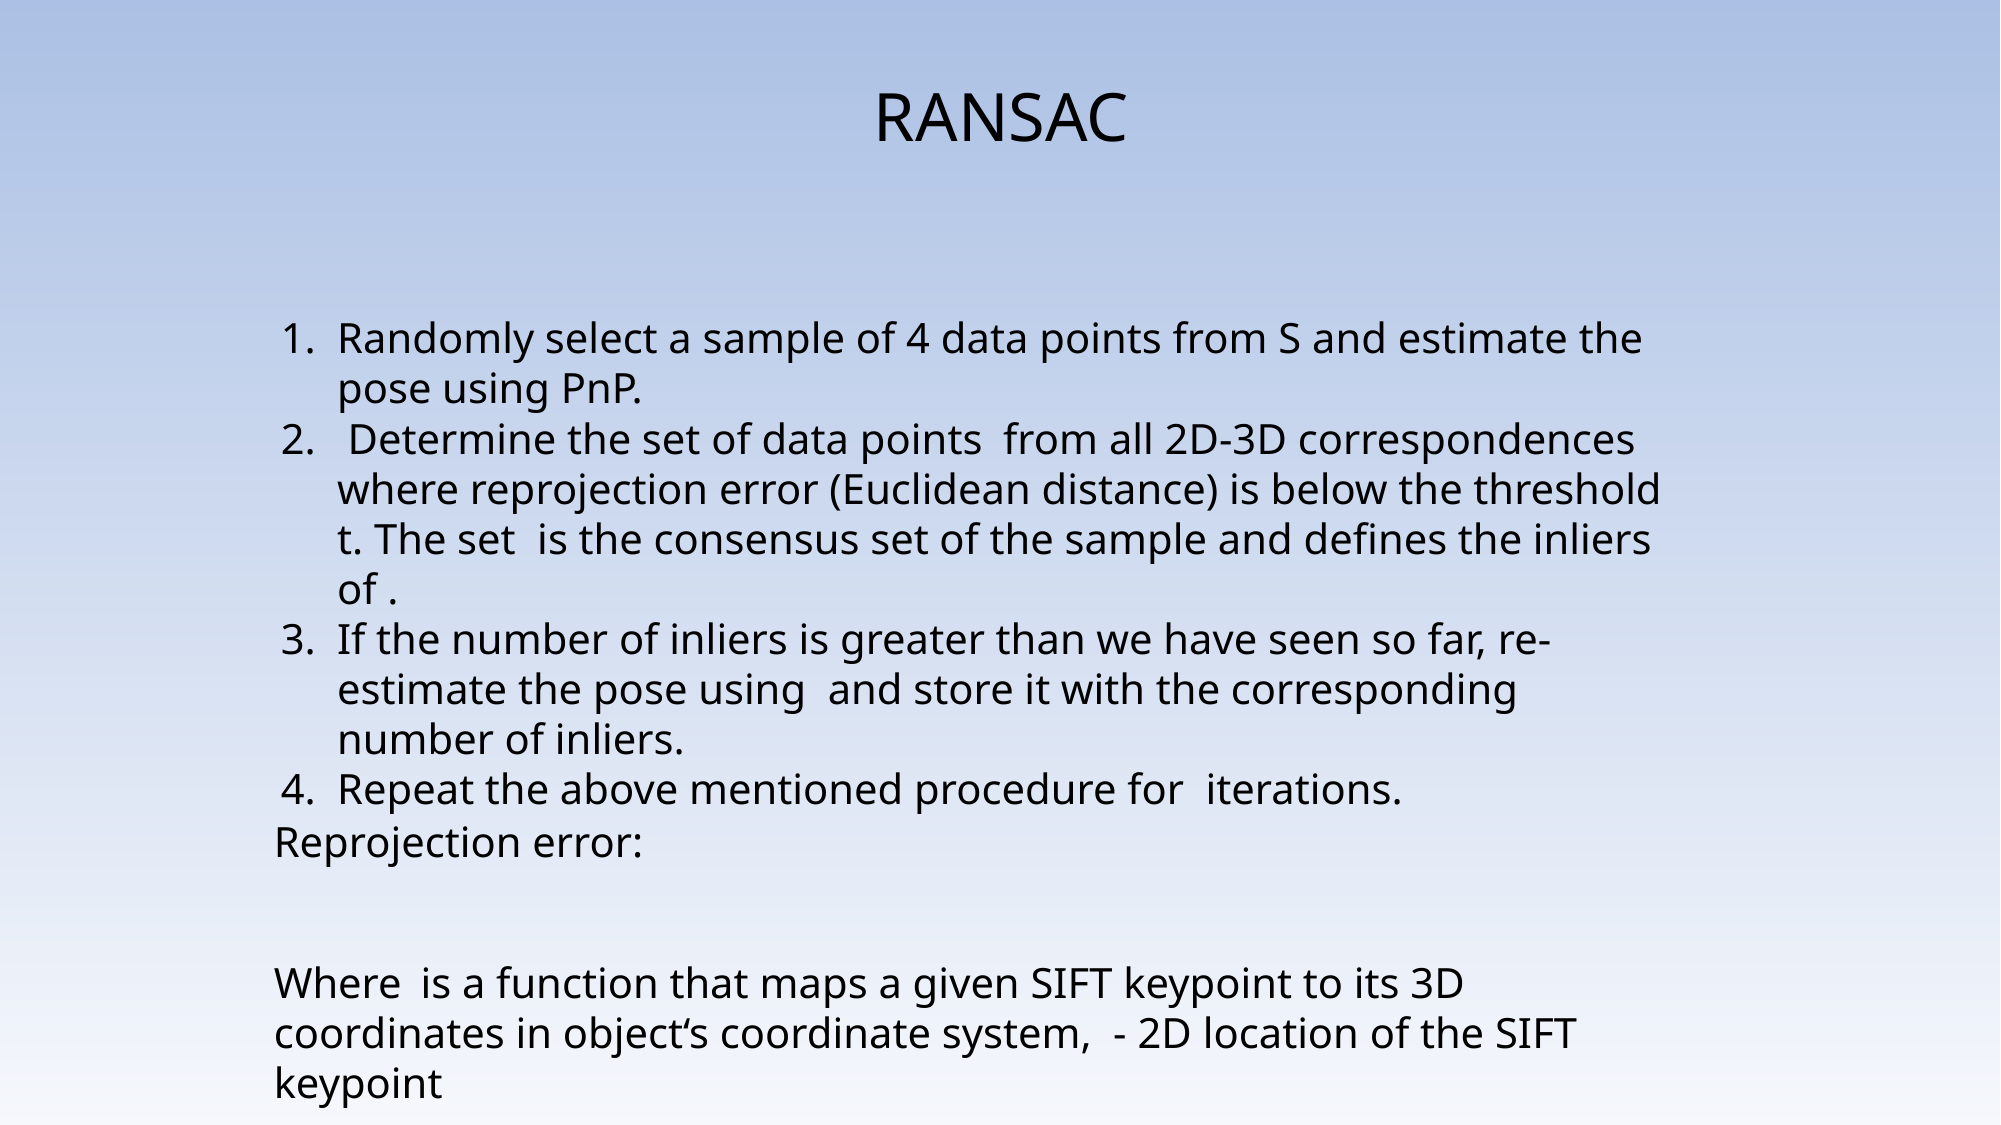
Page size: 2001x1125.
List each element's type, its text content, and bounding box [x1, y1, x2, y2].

title RANSAC [24, 38, 1979, 202]
